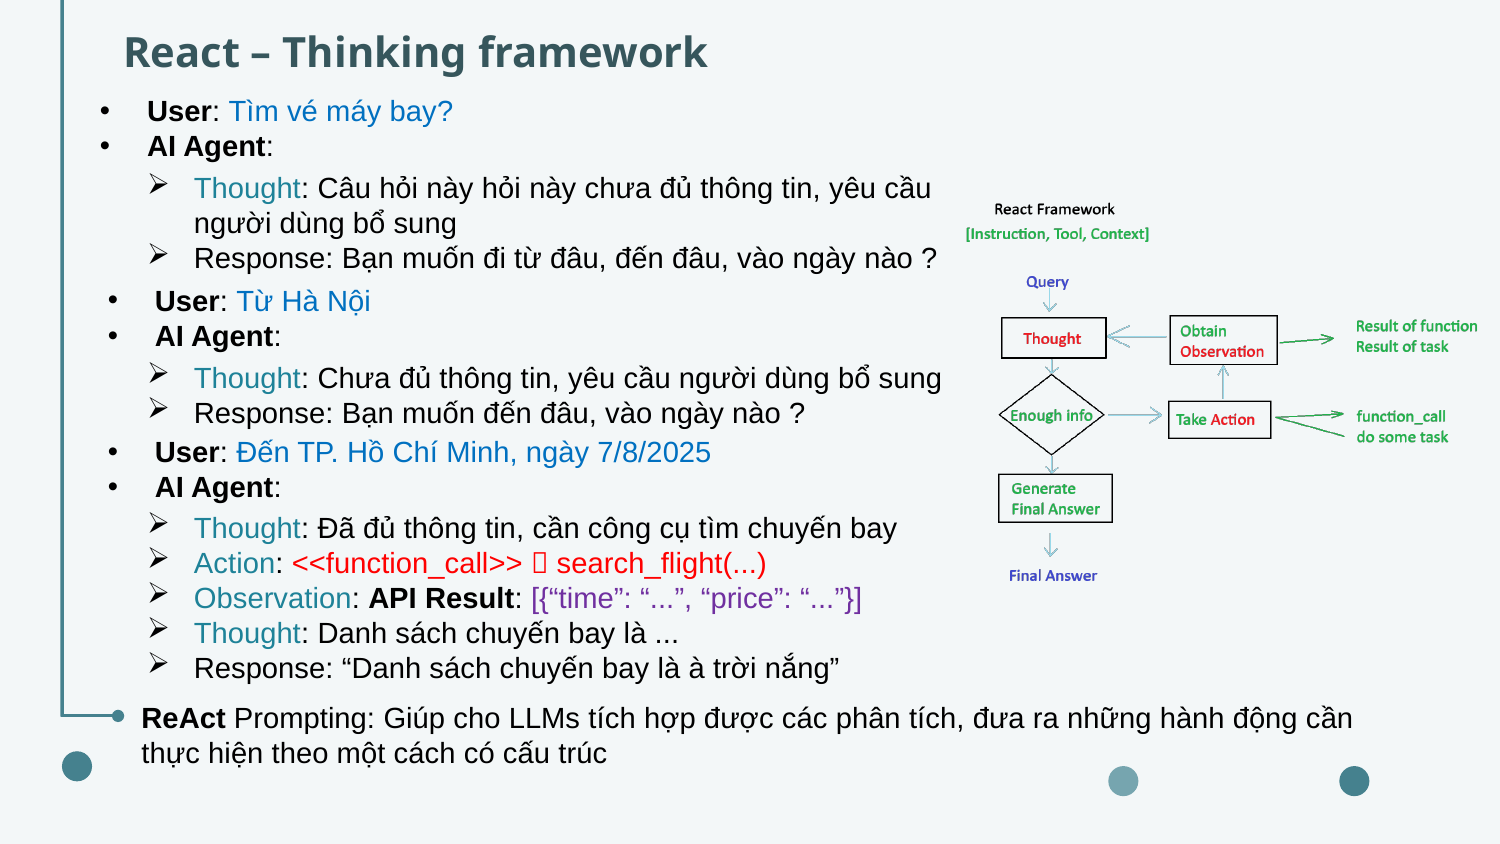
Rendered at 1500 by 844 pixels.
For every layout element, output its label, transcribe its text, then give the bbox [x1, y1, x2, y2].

text_box User: Từ Hà Nội AI Agent: [93, 275, 933, 360]
text_box Thought: Đã đủ thông tin, cần công cụ tìm chuyến bay Action: <<function_call>>  search_flight(...) Observation: API Result: [{“time”: “...”, “price”: “...”}] Thought: Danh sách chuyến bay là ... Response: “Danh sách chuyến bay là à trời nắng” [132, 501, 1022, 692]
text_box User: Đến TP. Hồ Chí Minh, ngày 7/8/2025 AI Agent: [93, 426, 933, 511]
picture [938, 191, 1491, 594]
text_box React – Thinking framework [85, 22, 1147, 91]
text_box Thought: Chưa đủ thông tin, yêu cầu người dùng bổ sung Response: Bạn muốn đến đâu, vào ngày nào ? [132, 351, 933, 426]
text_box Thought: Câu hỏi này hỏi này chưa đủ thông tin, yêu cầu người dùng bổ sung Response: Bạn muốn đi từ đâu, đến đâu, vào ngày nào ? [132, 162, 957, 275]
text_box User: Tìm vé máy bay? AI Agent: [85, 85, 1020, 170]
text_box ReAct Prompting: Giúp cho LLMs tích hợp được các phân tích, đưa ra những hành động cần thực hiện theo một cách có cấu trúc [126, 692, 1407, 777]
